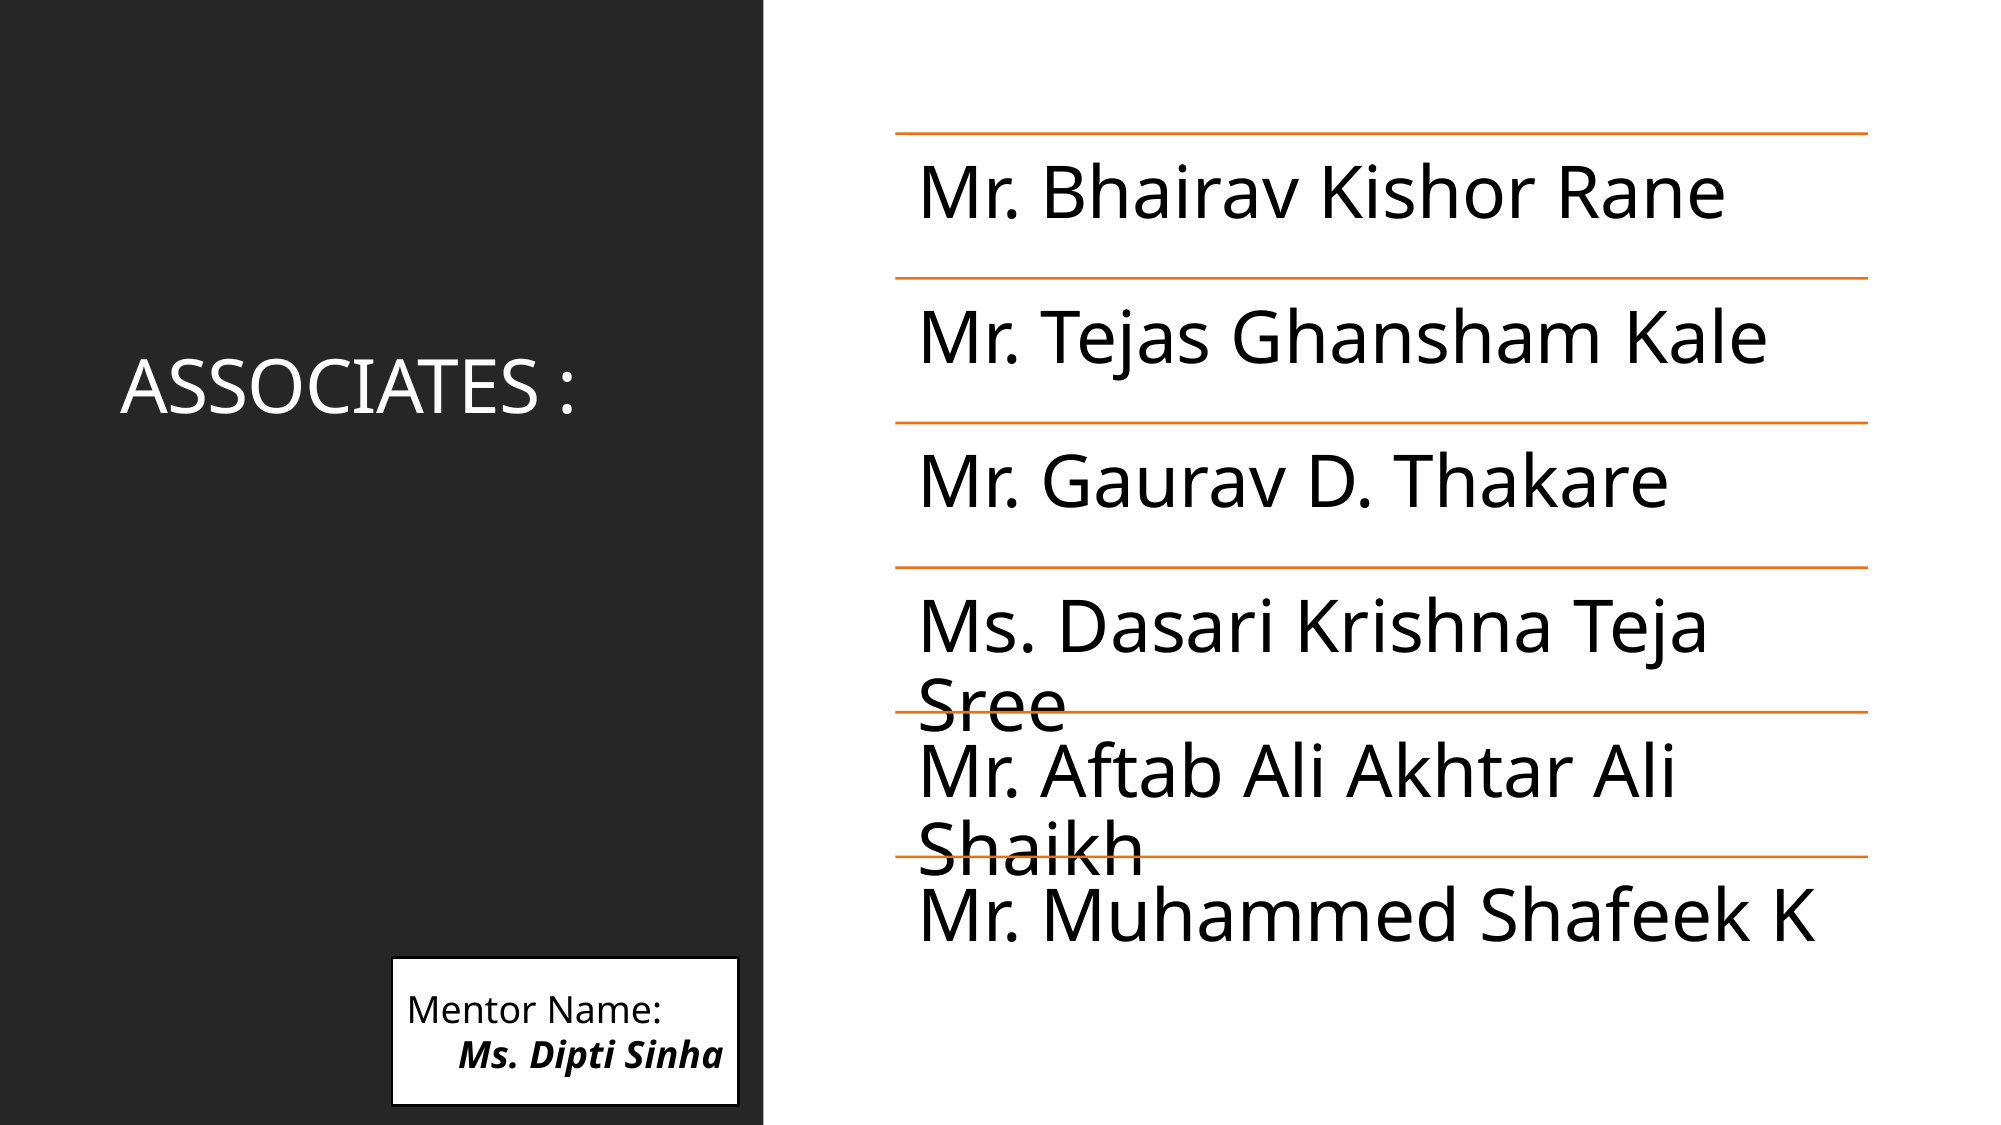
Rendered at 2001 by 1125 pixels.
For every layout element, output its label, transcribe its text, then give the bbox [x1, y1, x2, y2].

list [894, 132, 1869, 1003]
title ASSOCIATES : [105, 128, 679, 437]
text_box Mentor Name: Ms. Dipti Sinha [391, 956, 740, 1107]
